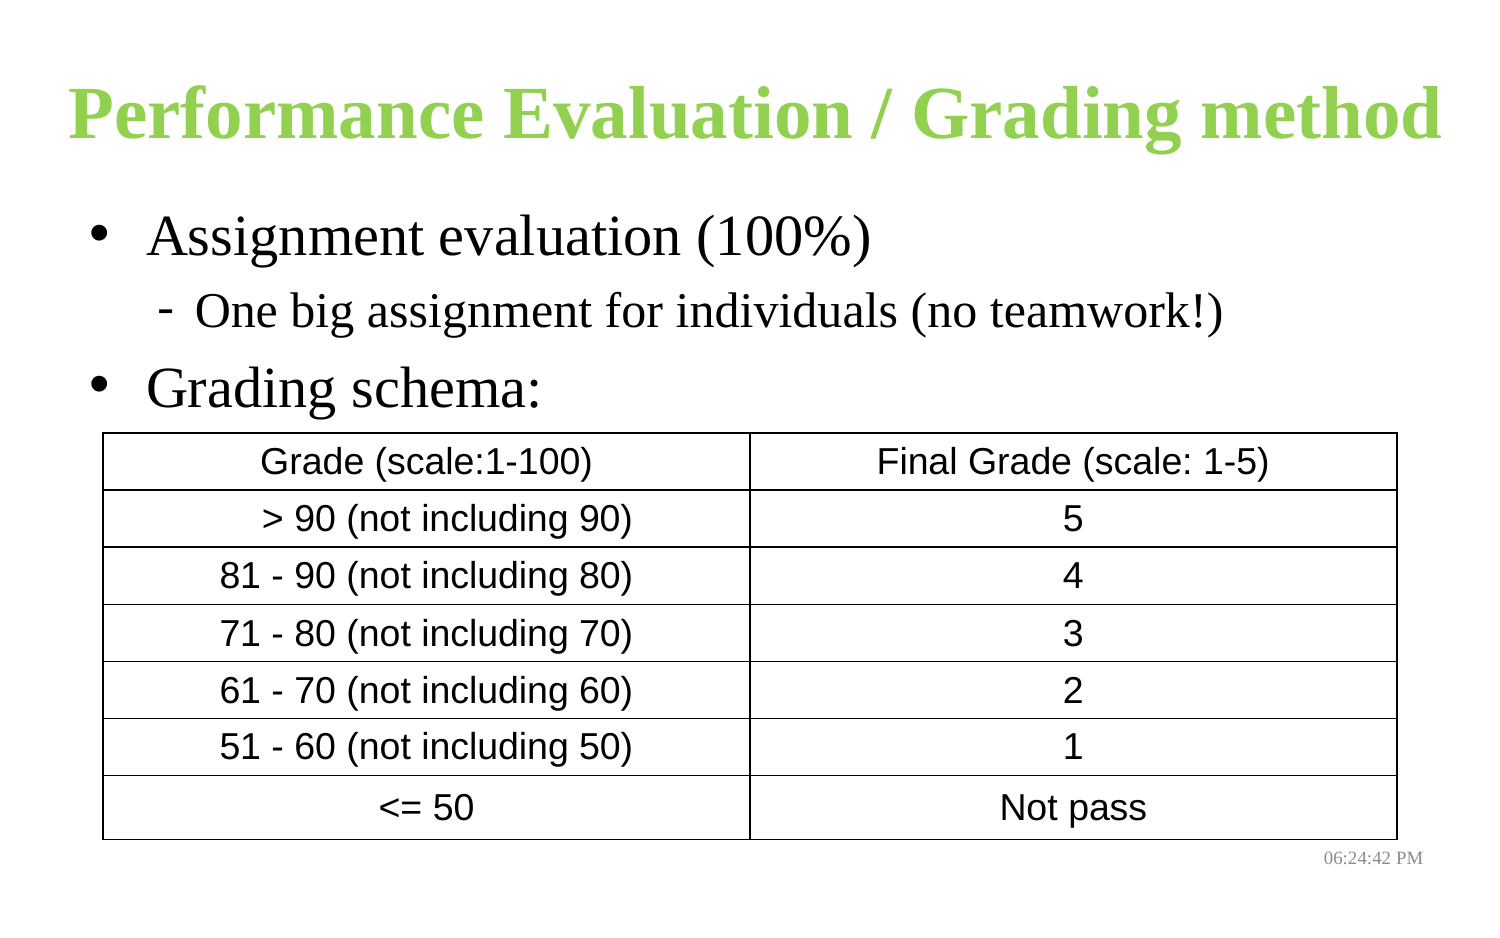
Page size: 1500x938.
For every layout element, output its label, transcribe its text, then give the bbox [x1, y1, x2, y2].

table_cell Not pass [751, 776, 1396, 839]
table_cell <= 50 [104, 776, 749, 839]
table_cell 81 - 90 (not including 80) [104, 548, 749, 604]
list Assignment evaluation (100%) One big assignment for individuals (no teamwork!) Grading schema: [75, 189, 1425, 788]
table_cell 3 [751, 605, 1396, 661]
table_cell 71 - 80 (not including 70) [104, 605, 749, 661]
table_cell 1 [751, 719, 1396, 775]
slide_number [829, 844, 1424, 871]
table_cell 2 [751, 662, 1396, 718]
table_cell > 90 (not including 90) [104, 491, 749, 546]
table_cell 51 - 60 (not including 50) [104, 719, 749, 775]
table_cell 5 [751, 491, 1396, 546]
table_cell 61 - 70 (not including 60) [104, 662, 749, 718]
table_header Final Grade (scale: 1-5) [751, 434, 1396, 489]
title Performance Evaluation / Grading method [53, 55, 1459, 198]
table_header Grade (scale:1-100) [104, 434, 749, 489]
table_cell 4 [751, 548, 1396, 604]
